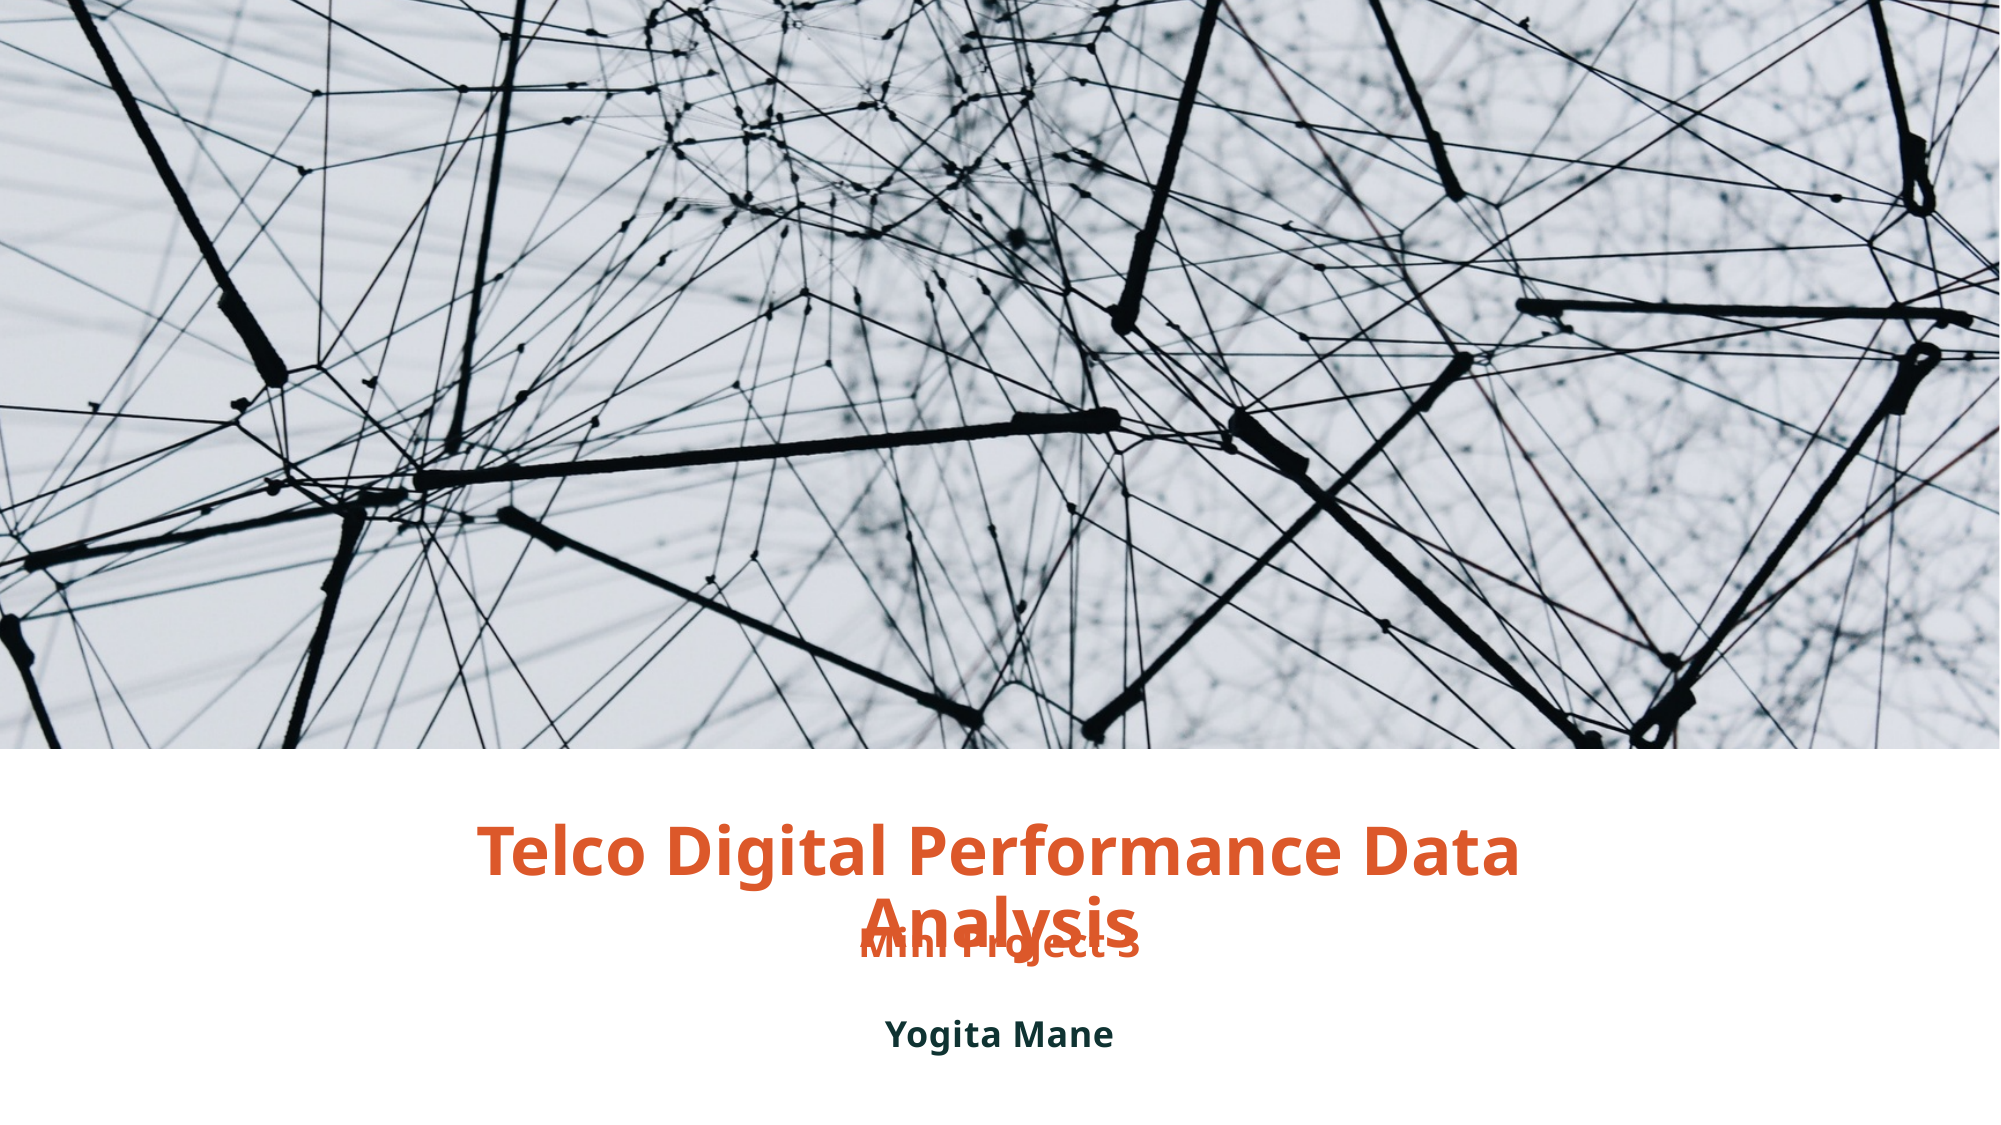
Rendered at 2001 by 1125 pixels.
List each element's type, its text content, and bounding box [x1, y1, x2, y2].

text_box Yogita Mane [401, 1002, 1598, 1055]
text_box Mini Project 3 [401, 911, 1598, 966]
picture [0, 0, 2000, 749]
text_box Telco Digital Performance Data Analysis [368, 817, 1632, 889]
